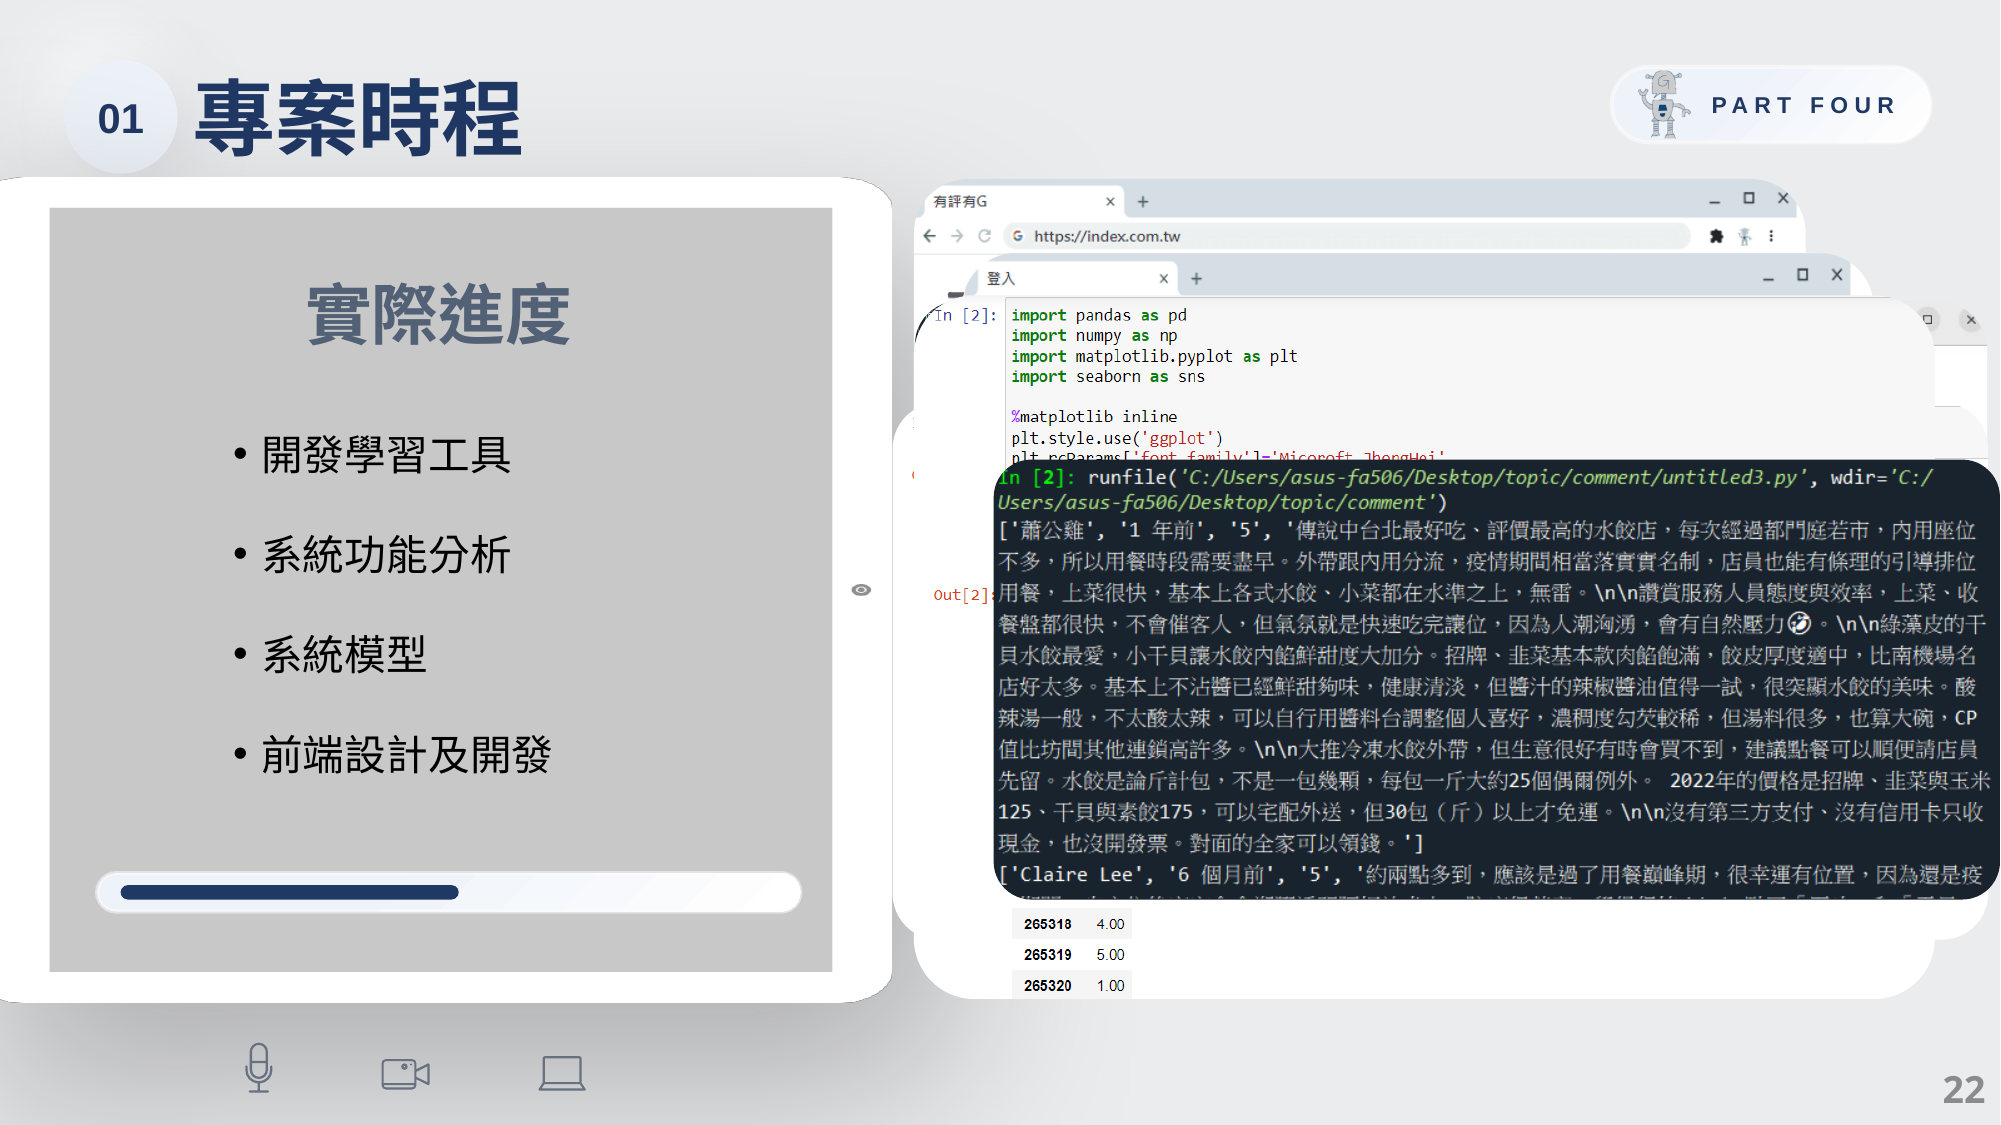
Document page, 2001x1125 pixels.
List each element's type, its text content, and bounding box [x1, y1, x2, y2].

picture [1625, 62, 1702, 147]
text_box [97, 268, 801, 912]
picture [0, 59, 2000, 1120]
slide_number 22 [1550, 1061, 2000, 1122]
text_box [63, 60, 178, 112]
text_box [245, 1042, 586, 1093]
